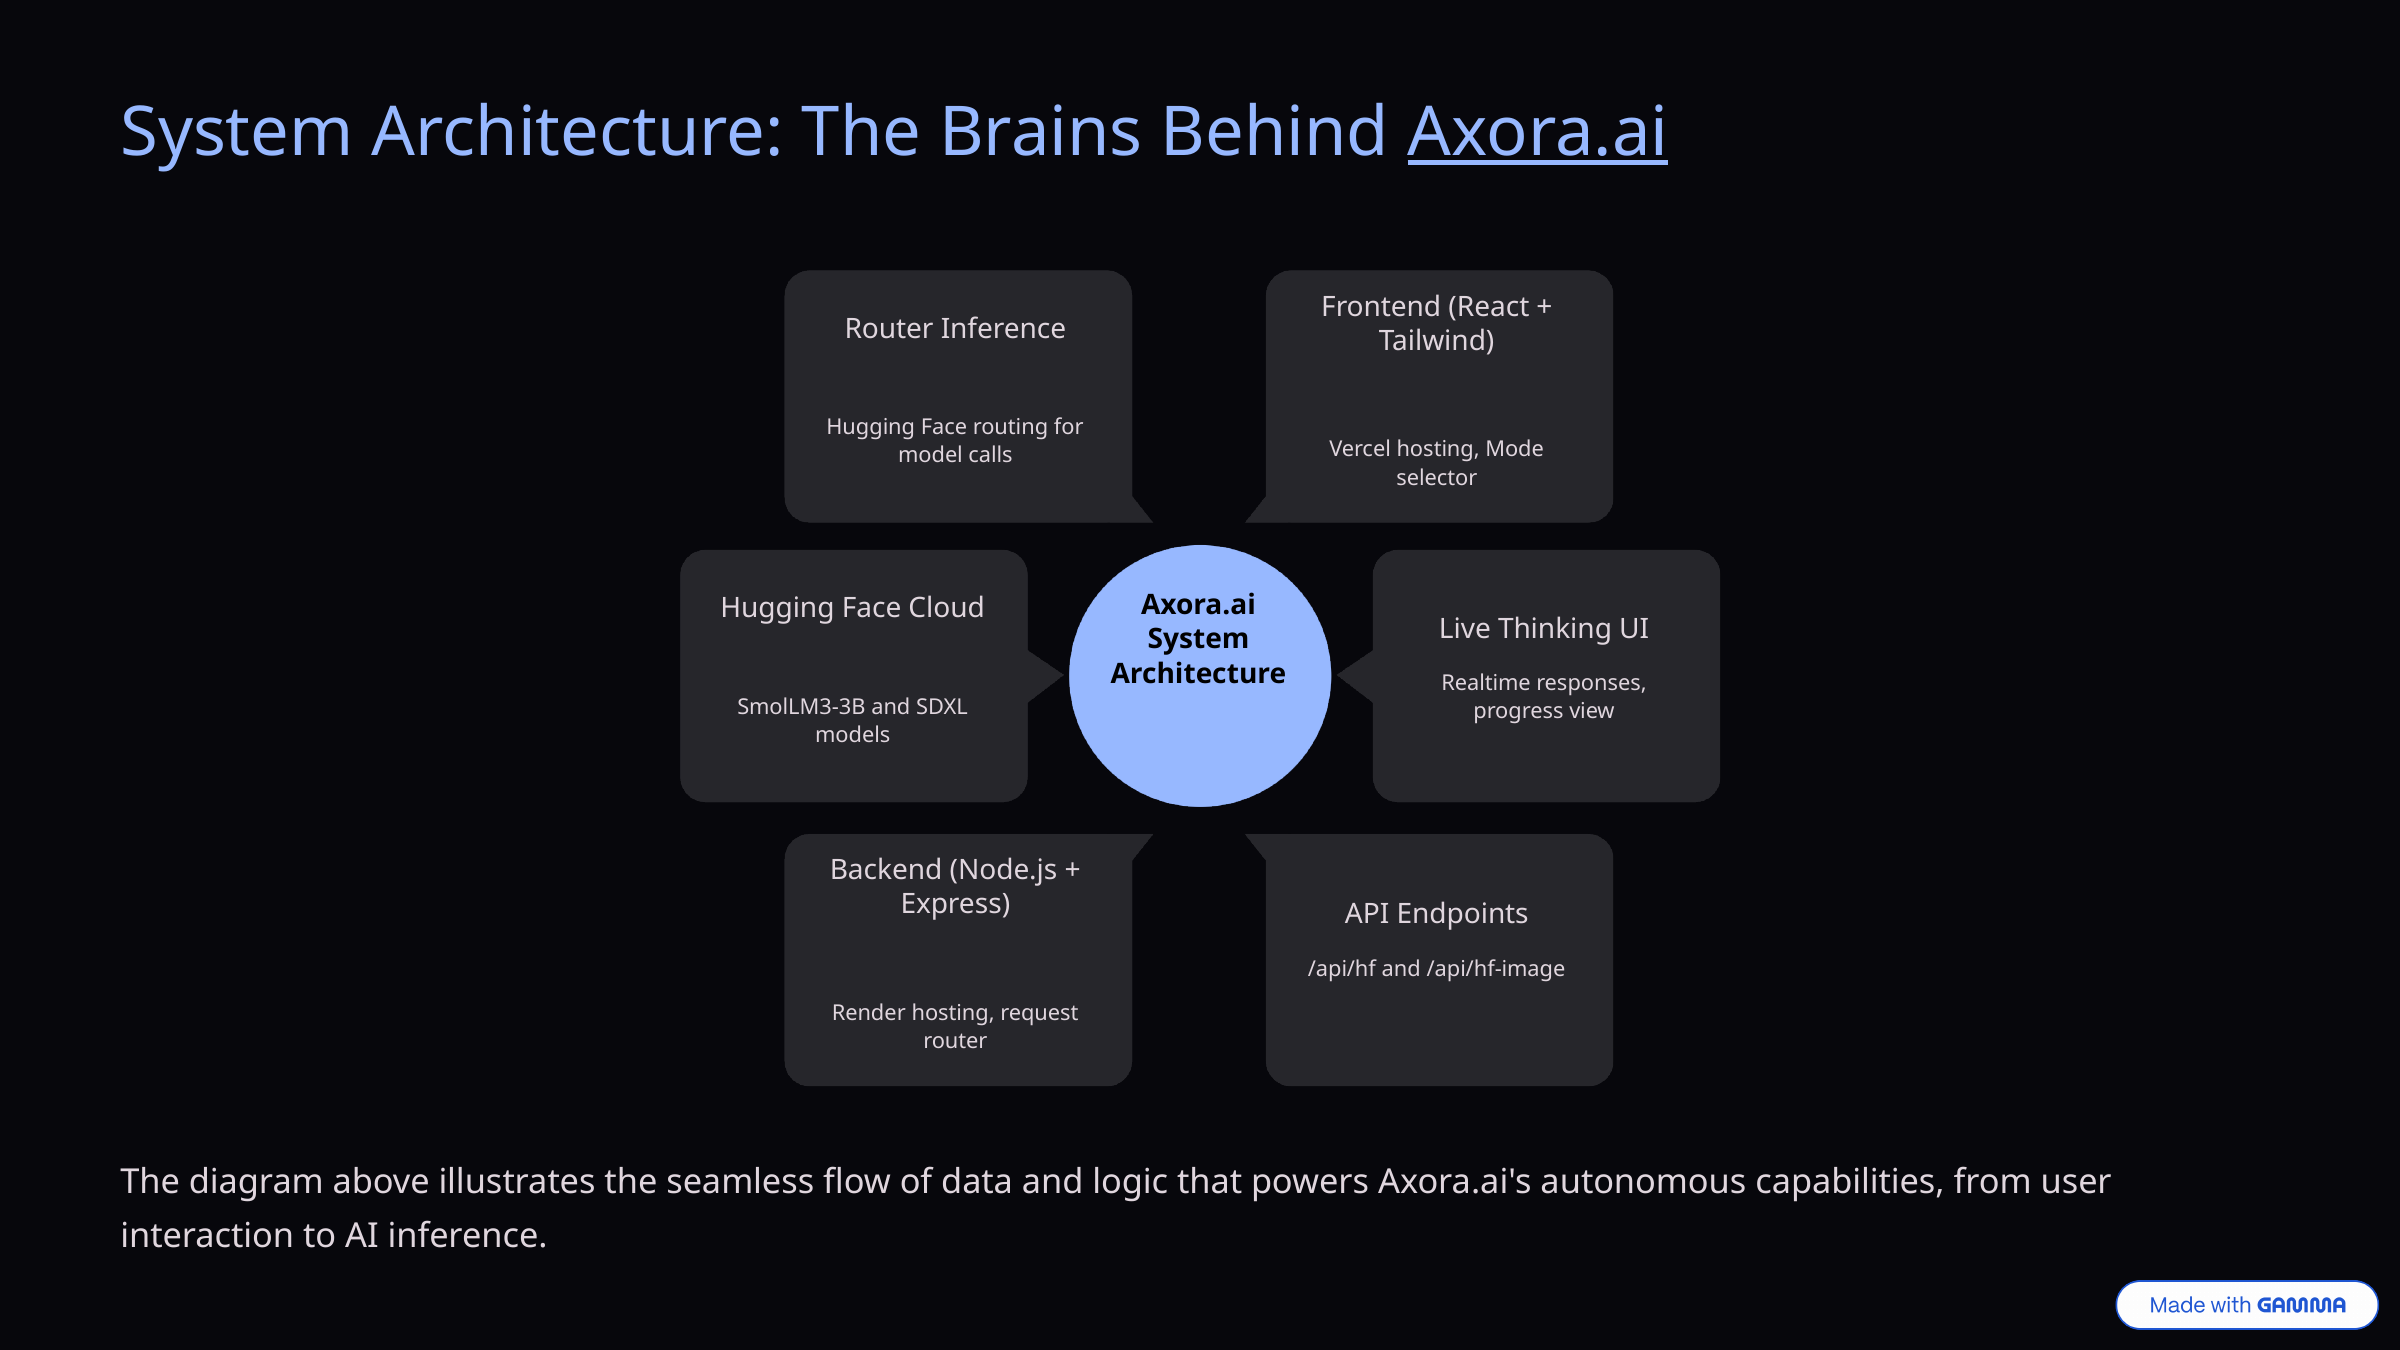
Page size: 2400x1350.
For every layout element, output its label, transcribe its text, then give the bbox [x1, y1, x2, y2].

text_box The diagram above illustrates the seamless flow of data and logic that powers Axora.ai's autonomous capabilities, from user interaction to AI inference. [120, 1145, 2280, 1256]
picture [659, 249, 1741, 1108]
text_box System Architecture: The Brains Behind Axora.ai [120, 94, 1810, 181]
picture [2106, 1271, 2389, 1339]
